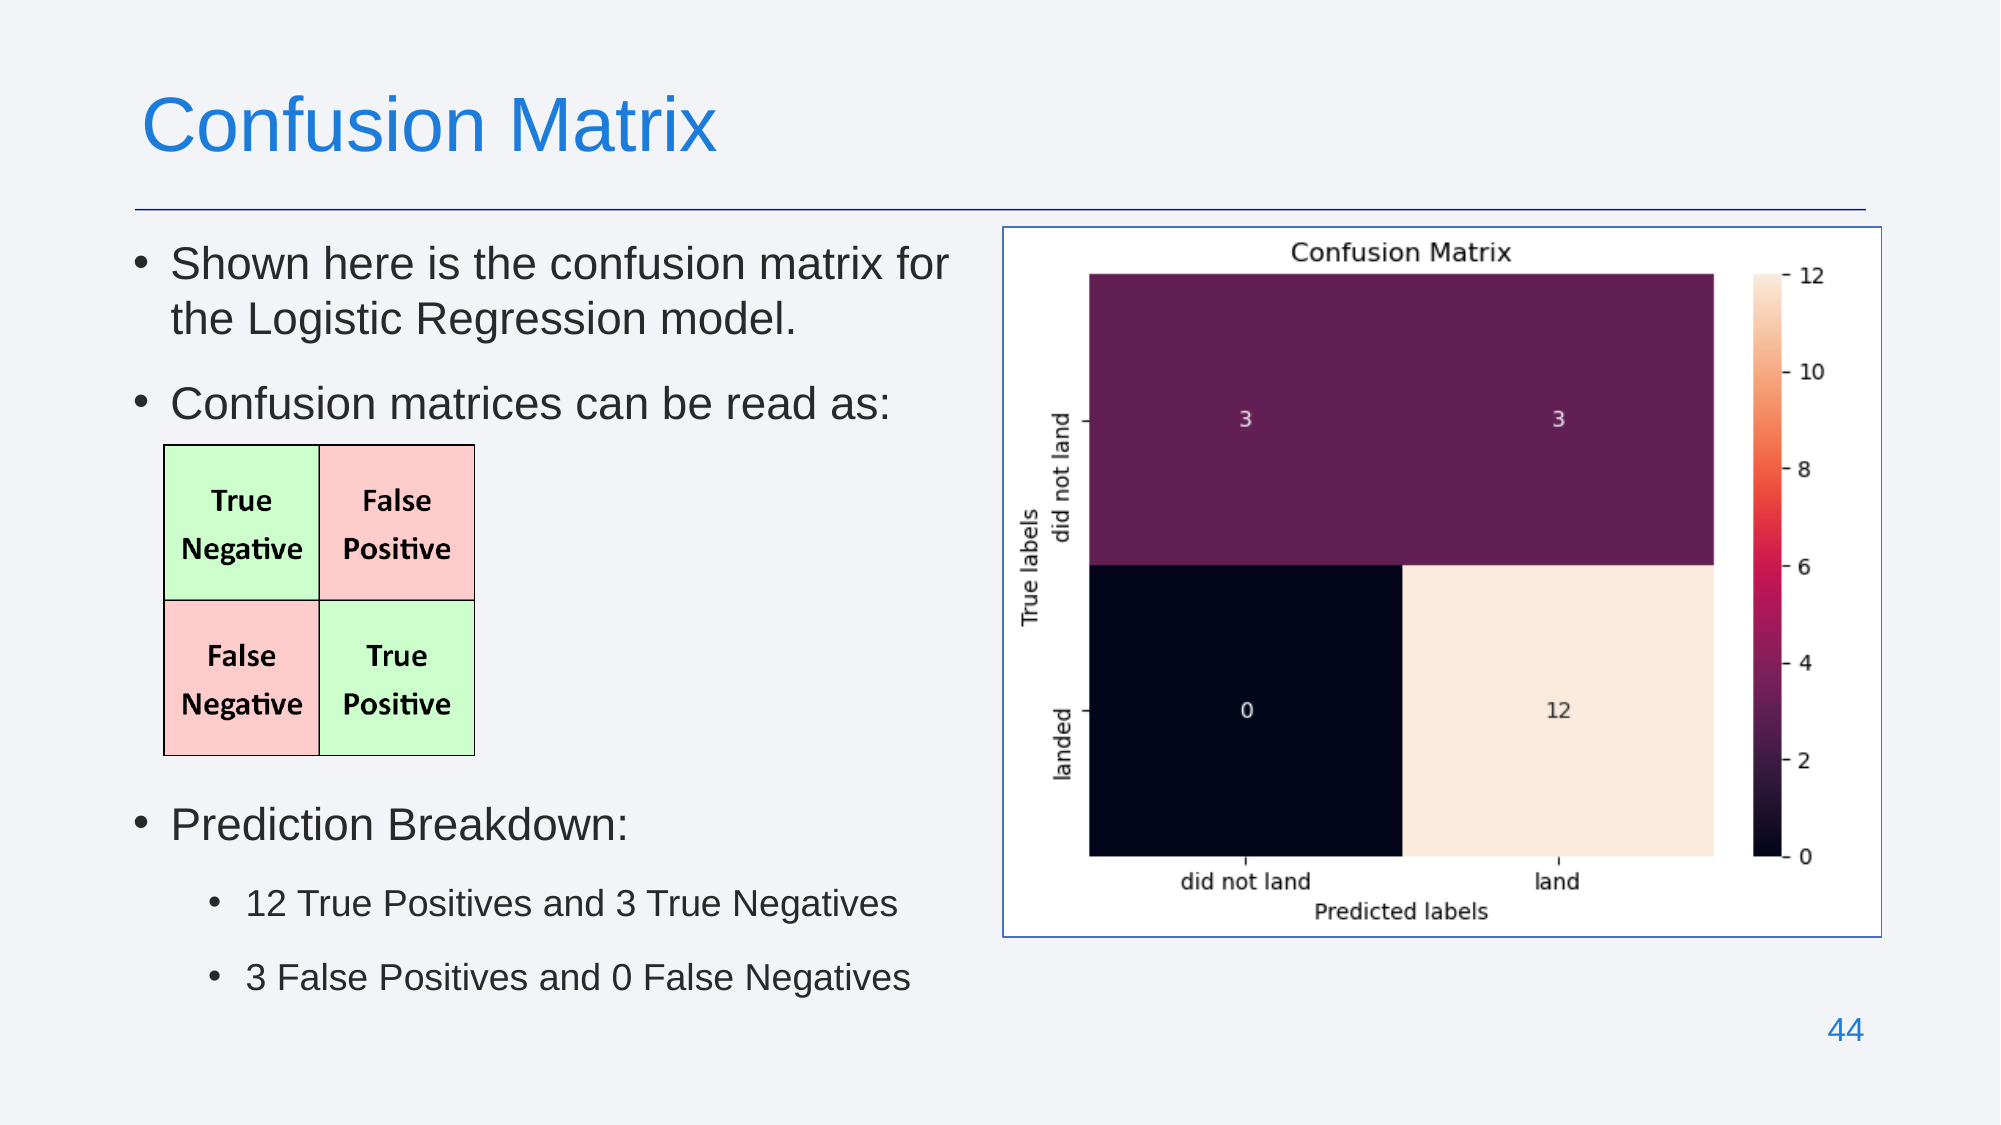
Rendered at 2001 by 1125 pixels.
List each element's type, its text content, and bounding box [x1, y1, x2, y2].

slide_number ‹#› [1821, 1001, 1873, 1125]
text_box Shown here is the confusion matrix for the Logistic Regression model. Confusion matrices can be read as: [130, 232, 953, 429]
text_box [1002, 226, 1882, 938]
picture [0, 0, 2000, 1125]
text_box Prediction Breakdown: 12 True Positives and 3 True Negatives 3 False Positives and 0 False Negatives [131, 792, 914, 998]
title Confusion Matrix [139, 72, 1820, 263]
